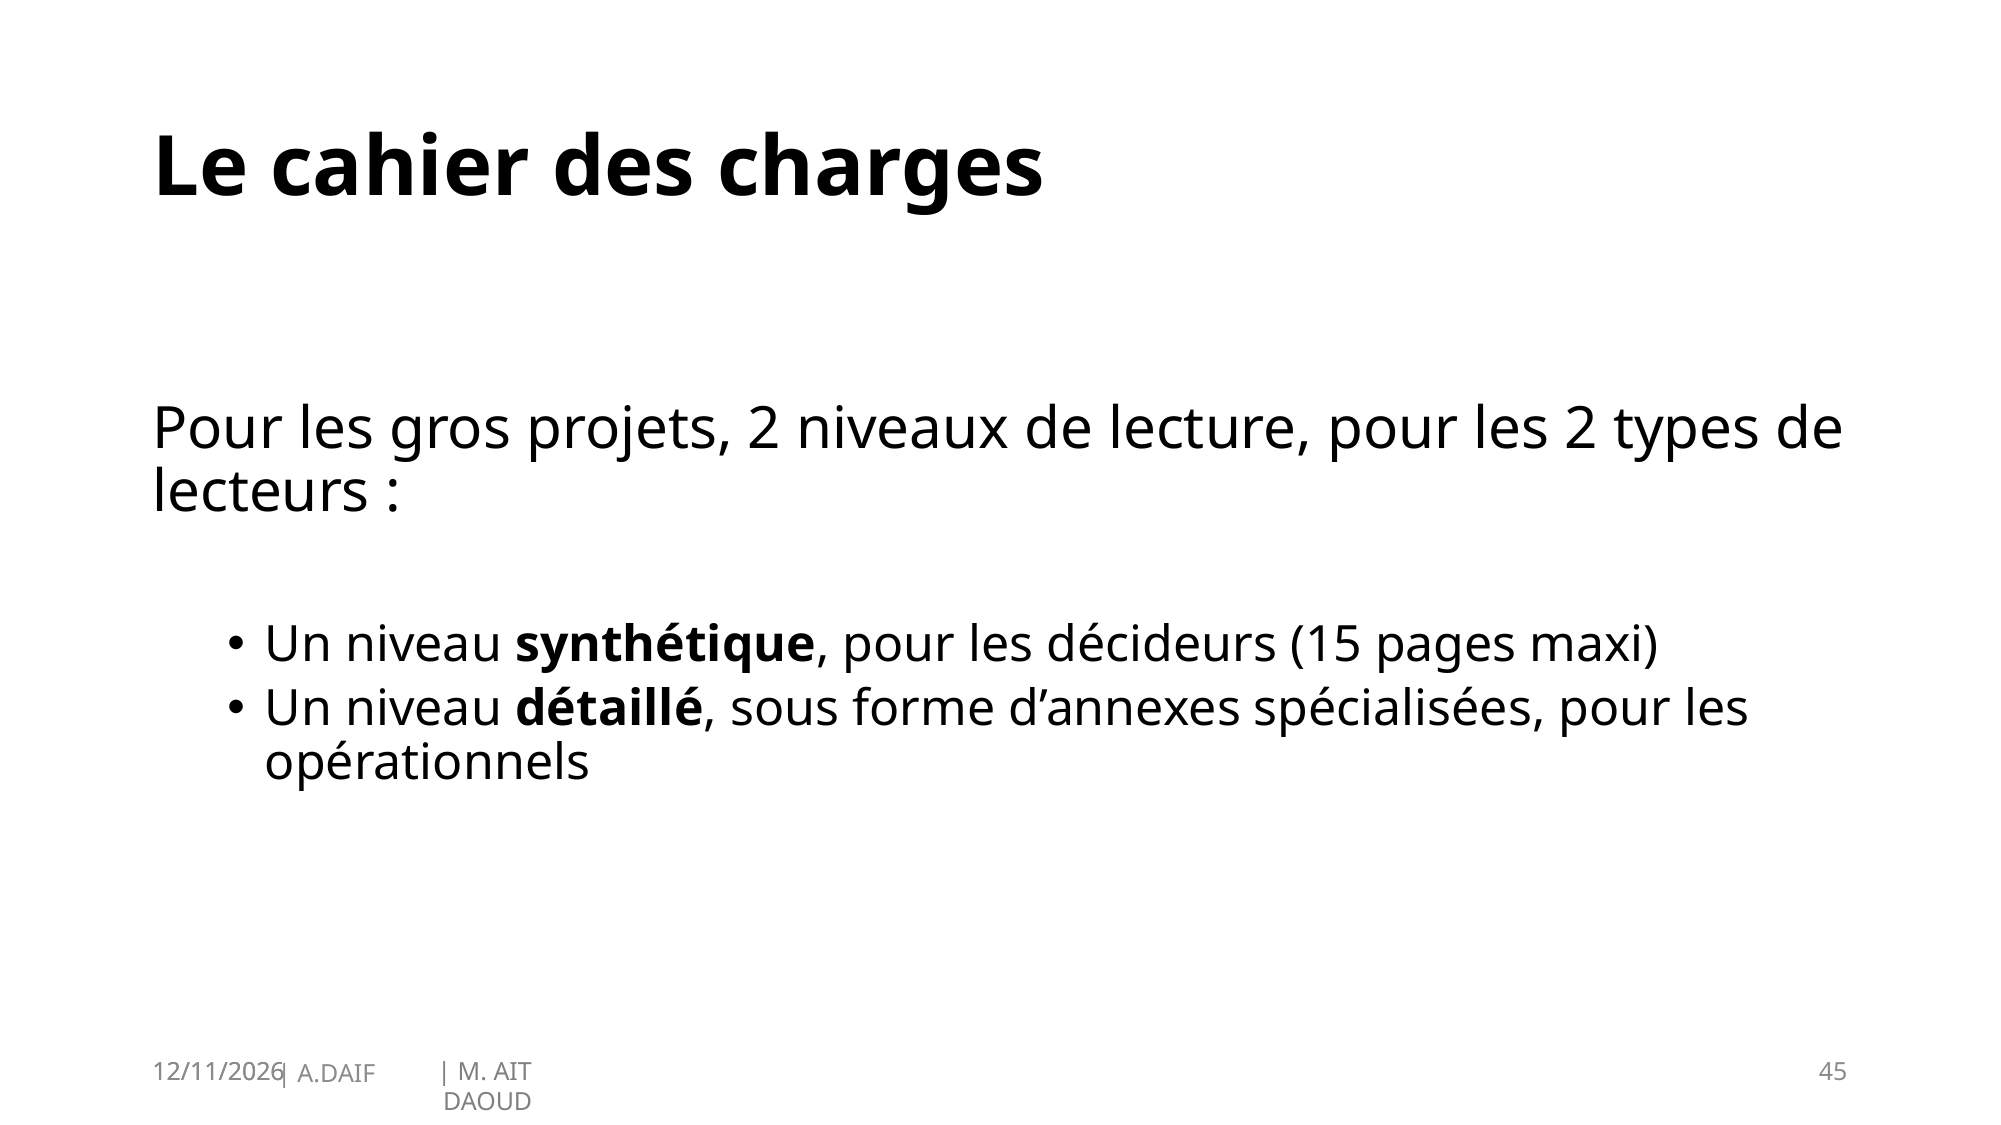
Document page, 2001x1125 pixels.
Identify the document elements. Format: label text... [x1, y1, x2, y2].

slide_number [137, 1042, 588, 1103]
title Le cahier des charges [137, 59, 1863, 278]
list Pour les gros projets, 2 niveaux de lecture, pour les 2 types de lecteurs : Un niveau synthétique, pour les décideurs (15 pages maxi) Un niveau détaillé, sous forme d’annexes spécialisées, pour les opérationnels [137, 299, 1863, 1014]
slide_number 45 [1412, 1042, 1863, 1103]
